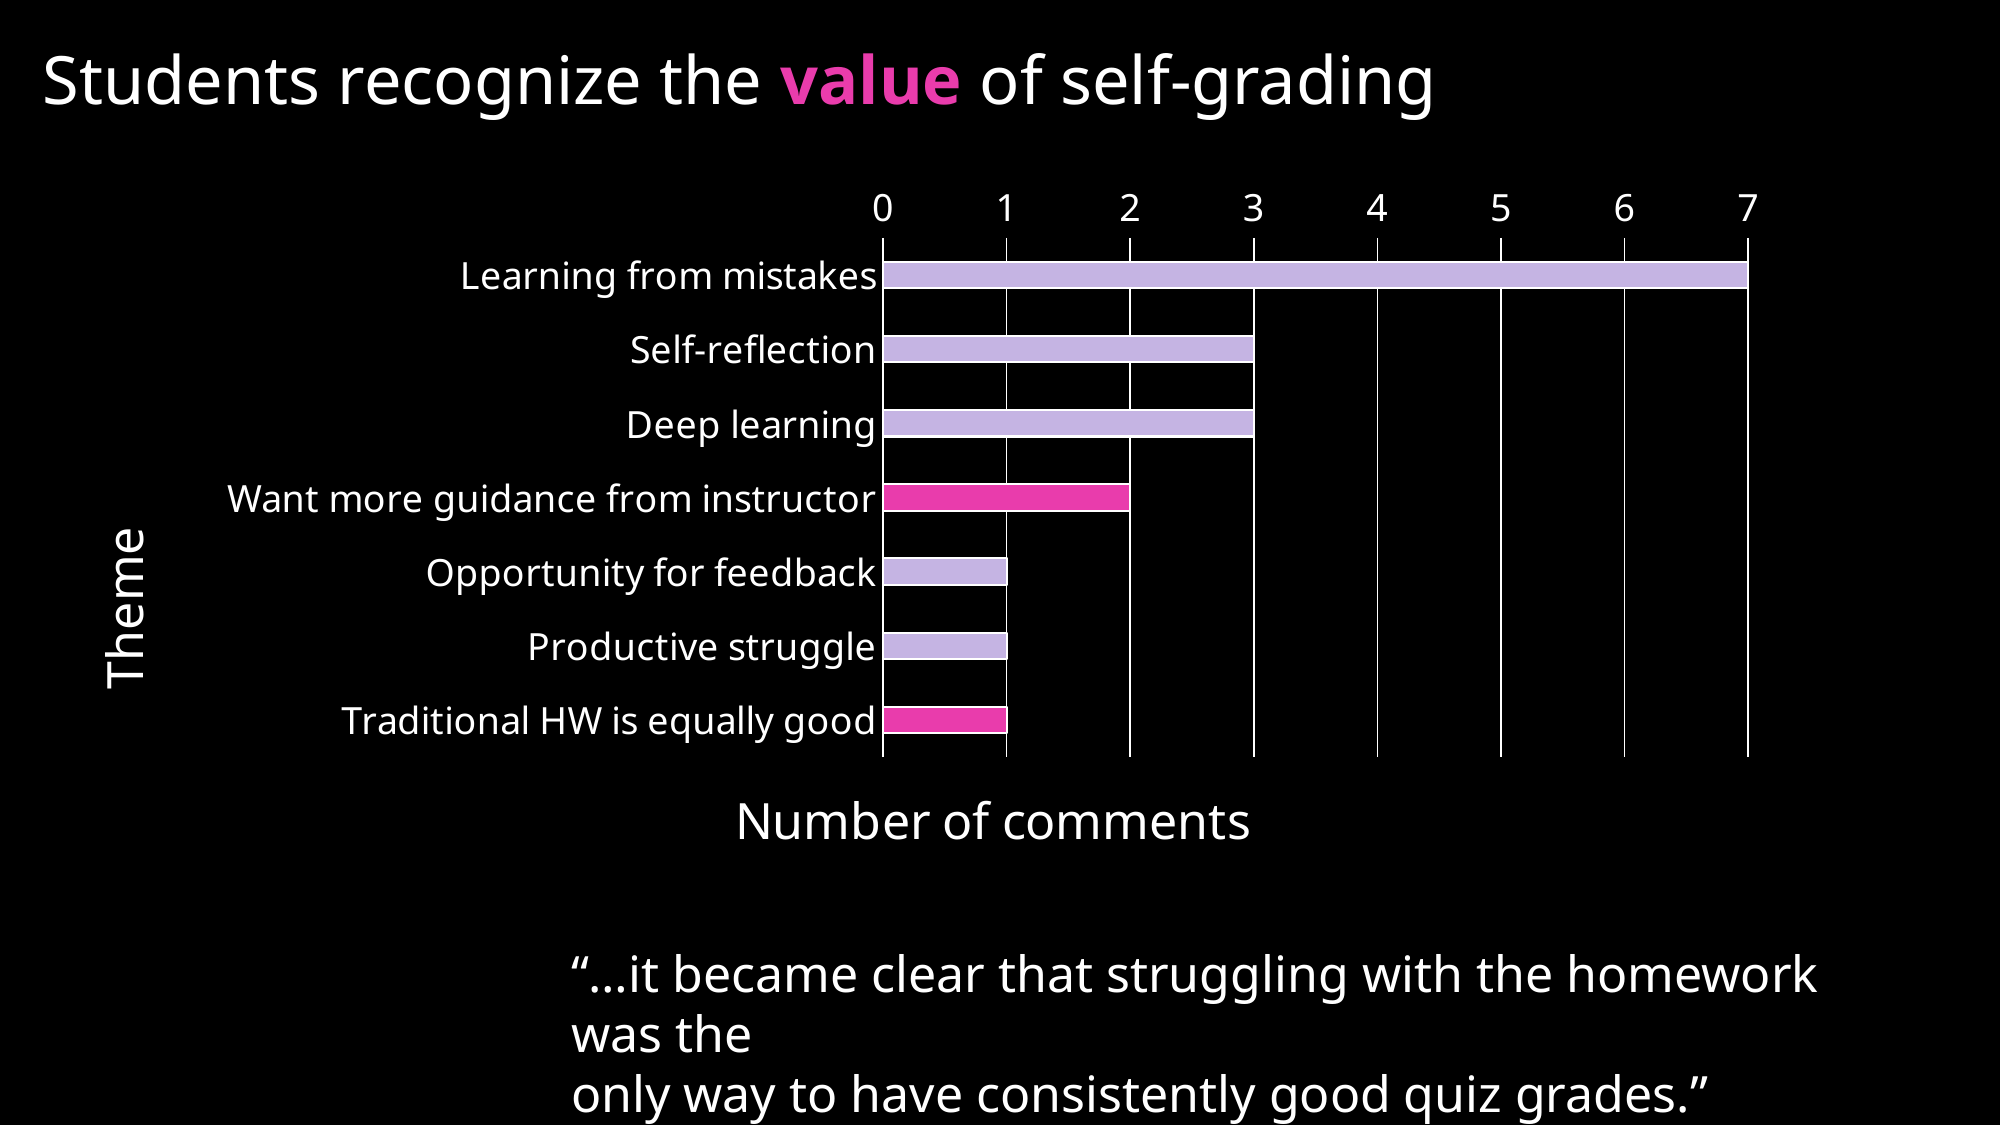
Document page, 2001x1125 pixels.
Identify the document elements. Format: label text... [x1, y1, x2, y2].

text_box “…it became clear that struggling with the homework was the only way to have consistently good quiz grades.” [556, 935, 1915, 1125]
title Students recognize the value of self-grading [27, 0, 1753, 166]
chart [68, 165, 1795, 895]
